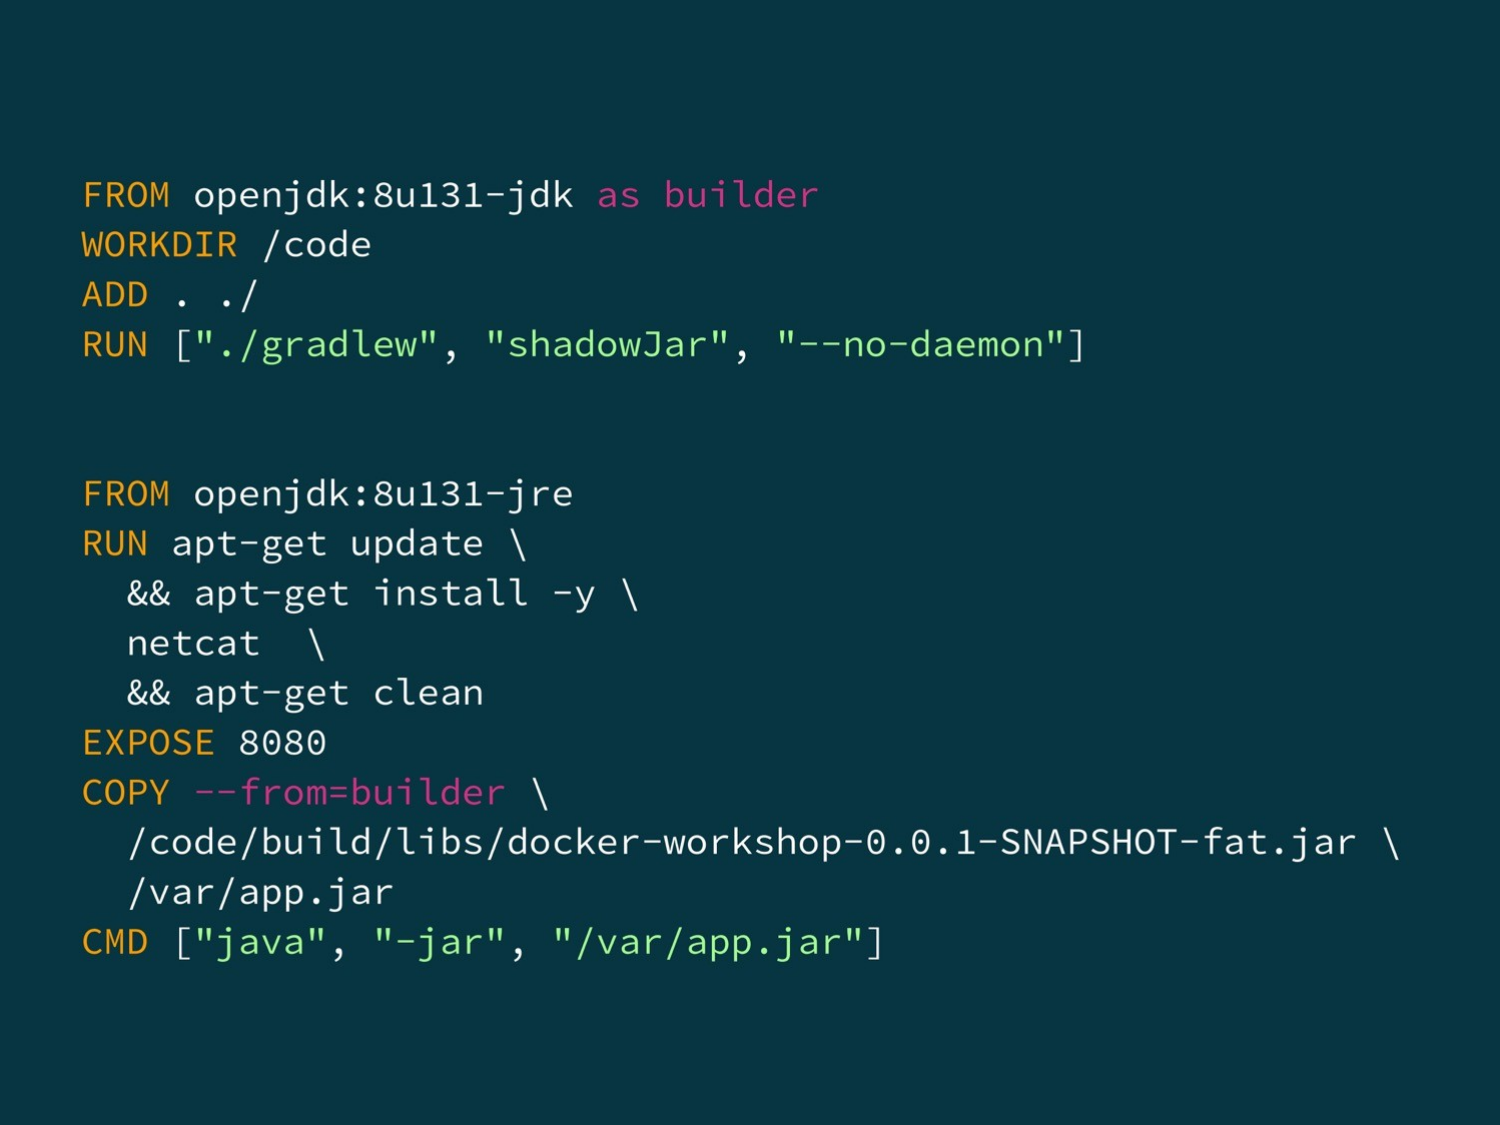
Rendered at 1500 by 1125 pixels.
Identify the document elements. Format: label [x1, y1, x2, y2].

text_box [0, 0, 1500, 1125]
